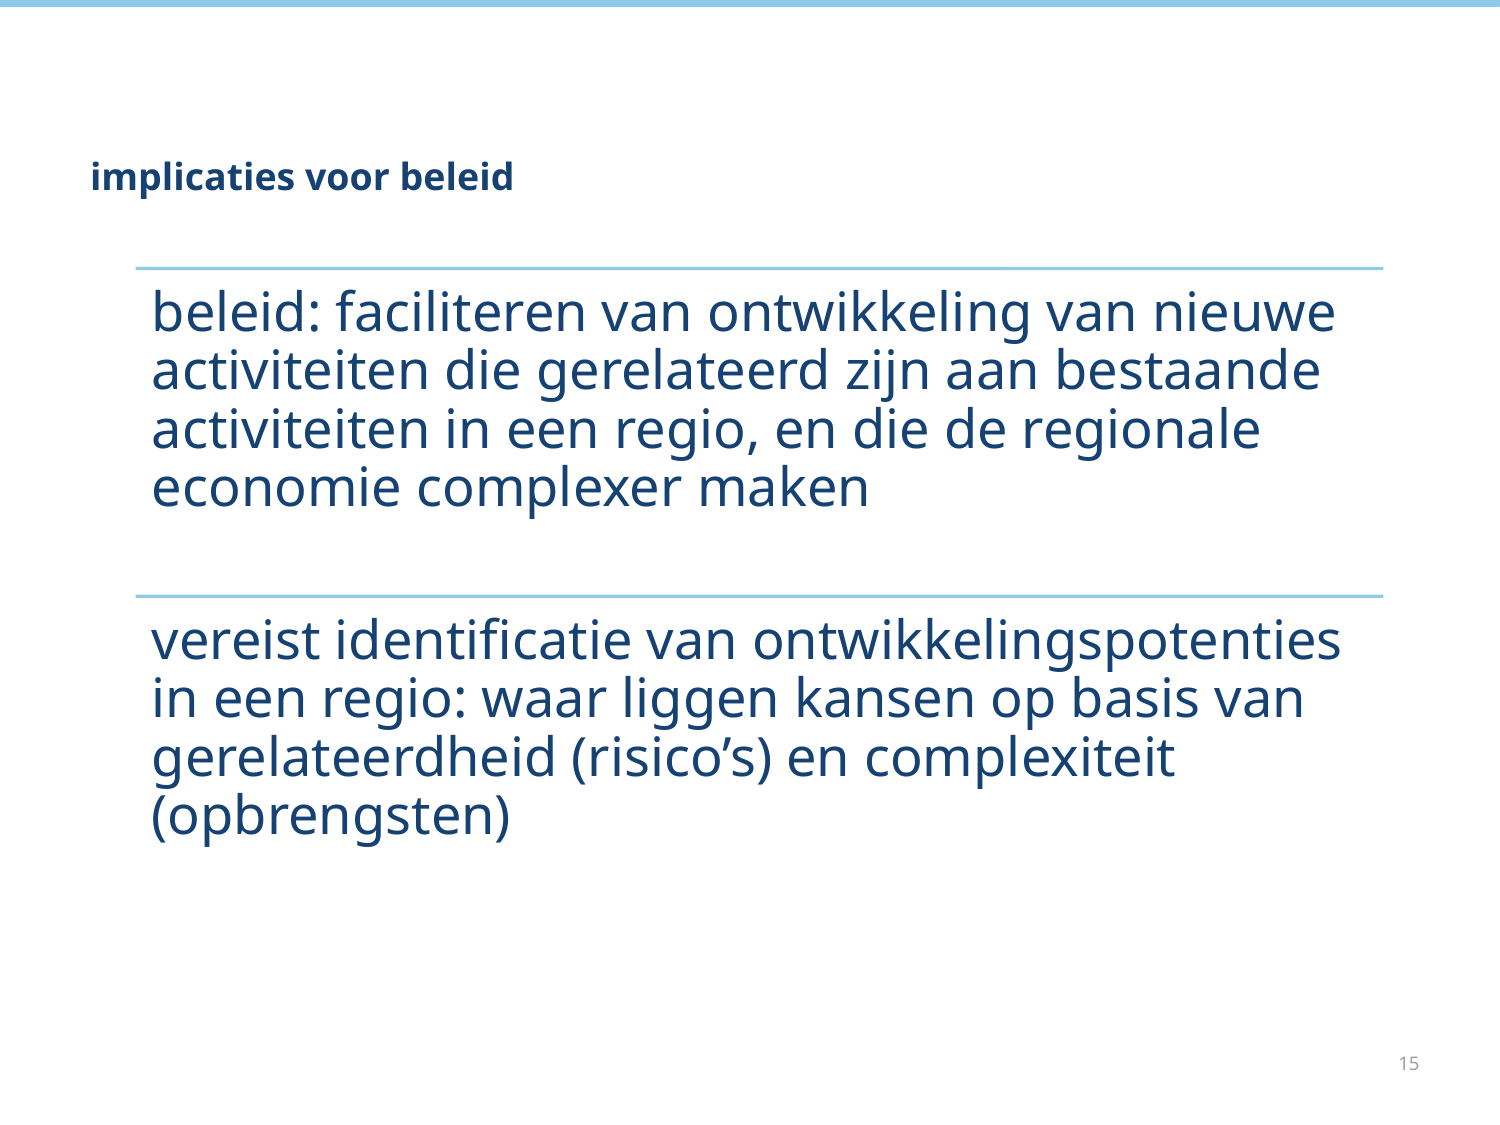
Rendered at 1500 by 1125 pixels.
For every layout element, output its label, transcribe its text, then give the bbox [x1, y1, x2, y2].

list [135, 267, 1384, 925]
slide_number 15 [1383, 1034, 1500, 1096]
list implicaties voor beleid [75, 63, 1427, 207]
